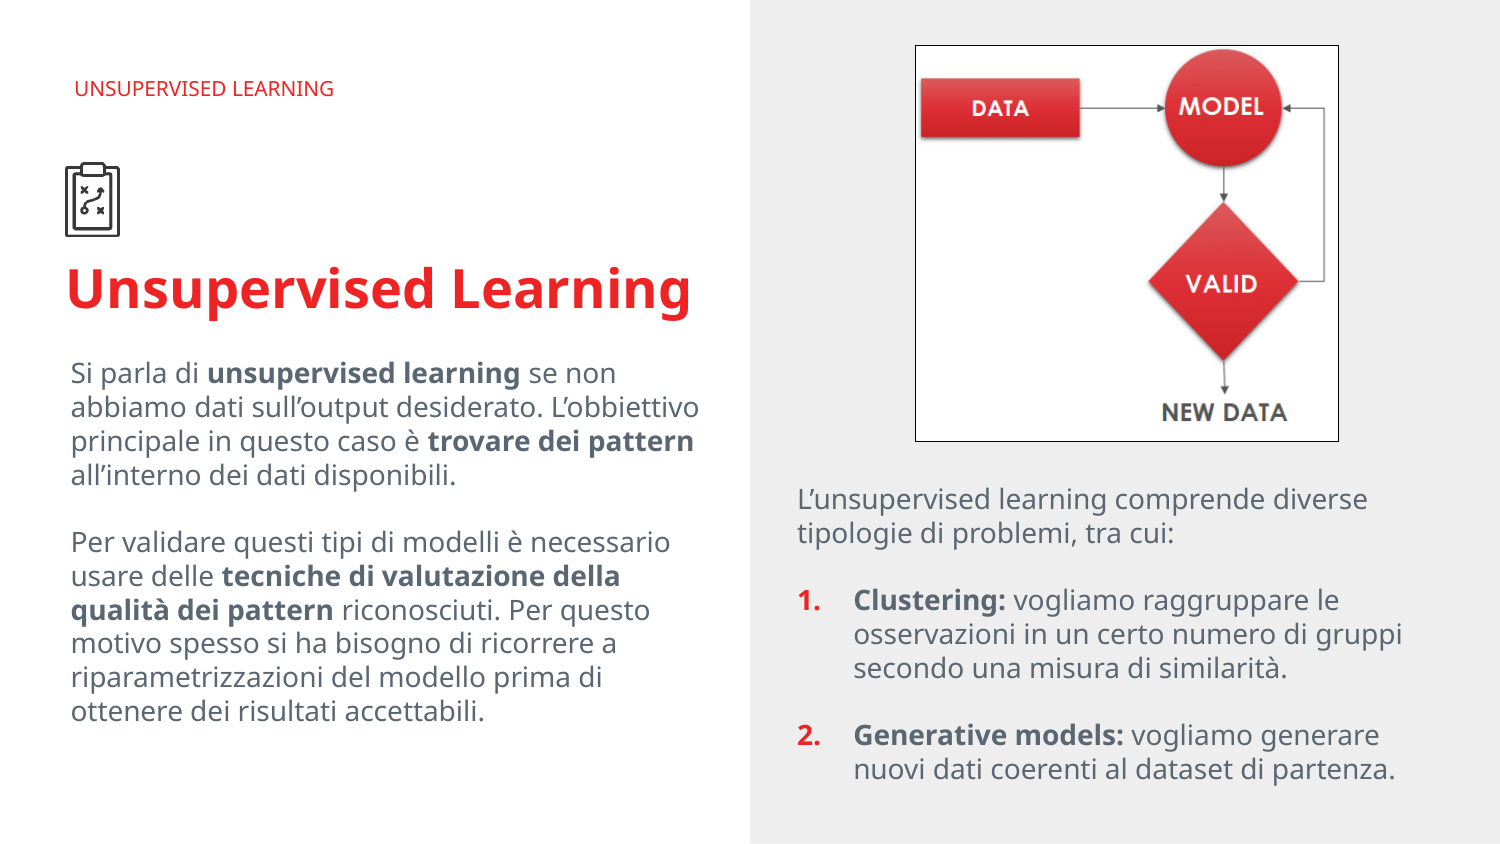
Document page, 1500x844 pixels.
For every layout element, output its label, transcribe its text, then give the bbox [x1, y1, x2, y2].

picture [915, 45, 1339, 442]
text_box Si parla di unsupervised learning se non abbiamo dati sull’output desiderato. L’obbiettivo principale in questo caso è trovare dei pattern all’interno dei dati disponibili. Per validare questi tipi di modelli è necessario usare delle tecniche di valutazione della qualità dei pattern riconosciuti. Per questo motivo spesso si ha bisogno di ricorrere a riparametrizzazioni del modello prima di ottenere dei risultati accettabili. [55, 340, 746, 706]
text_box L’unsupervised learning comprende diverse tipologie di problemi, tra cui: Clustering: vogliamo raggruppare le osservazioni in un certo numero di gruppi secondo una misura di similarità. Generative models: vogliamo generare nuovi dati coerenti al dataset di partenza. [782, 443, 1472, 823]
text_box UNSUPERVISED LEARNING [59, 64, 696, 111]
picture [55, 153, 126, 251]
text_box Unsupervised Learning [50, 264, 742, 310]
